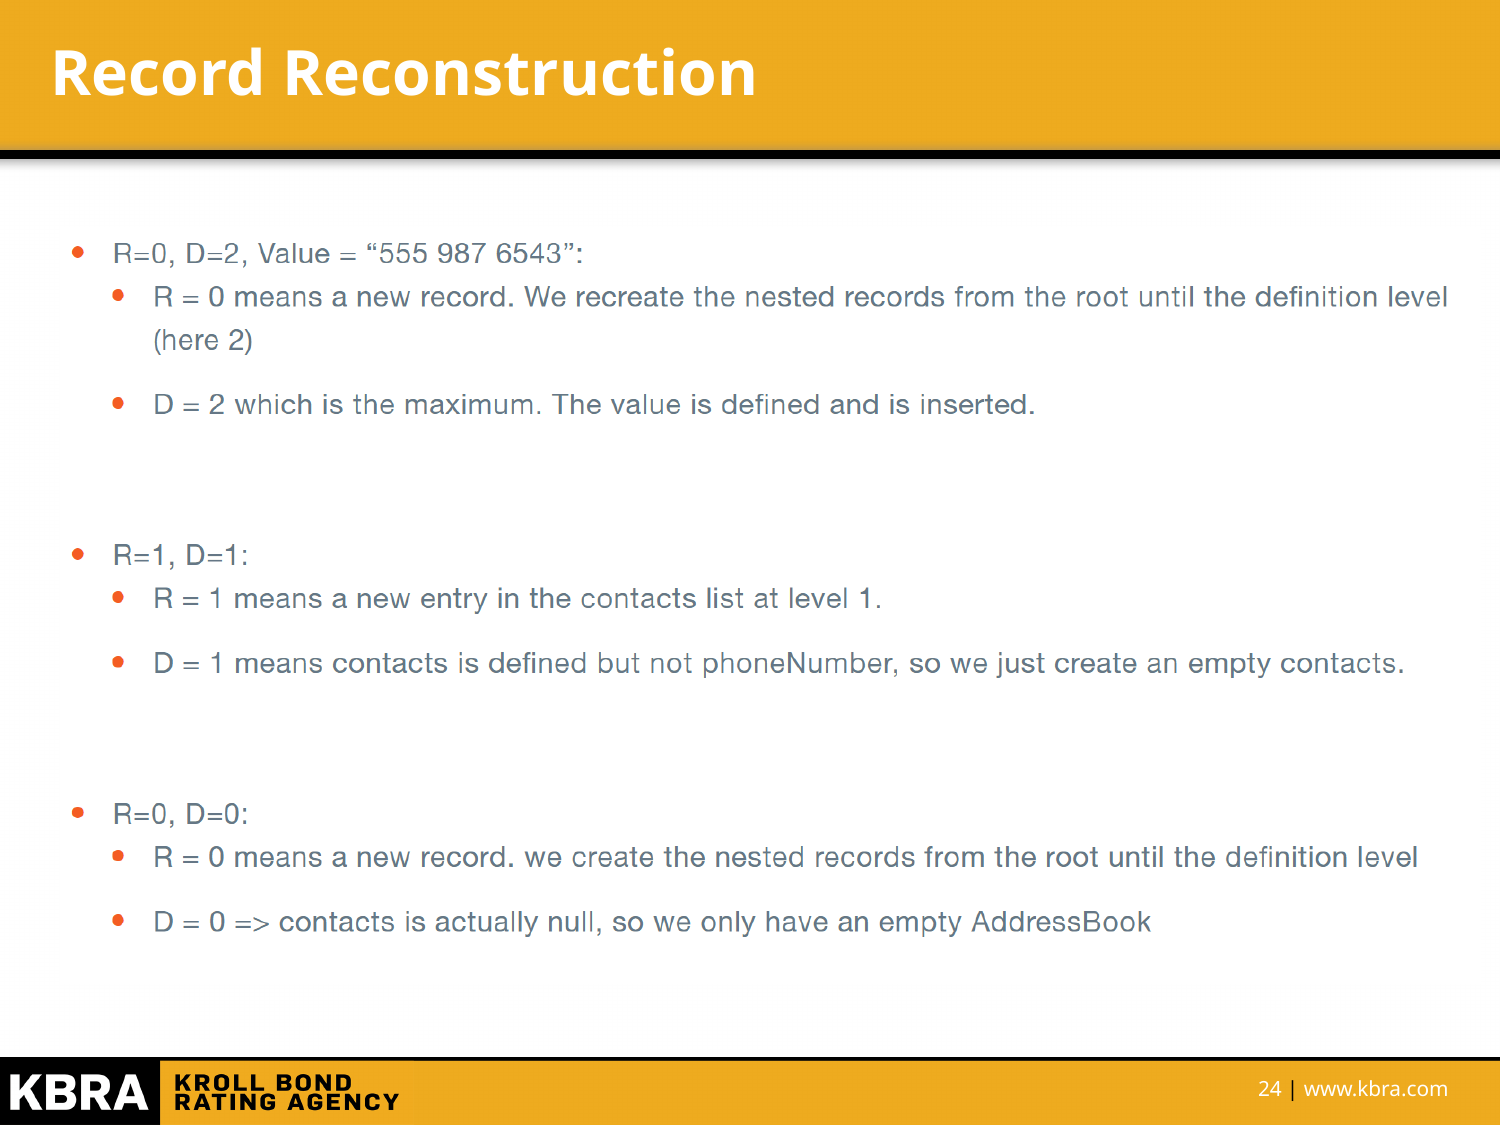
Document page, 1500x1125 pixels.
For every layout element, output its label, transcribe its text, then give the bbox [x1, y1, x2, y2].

picture [0, 0, 1500, 1125]
title Record Reconstruction [35, 0, 1500, 152]
